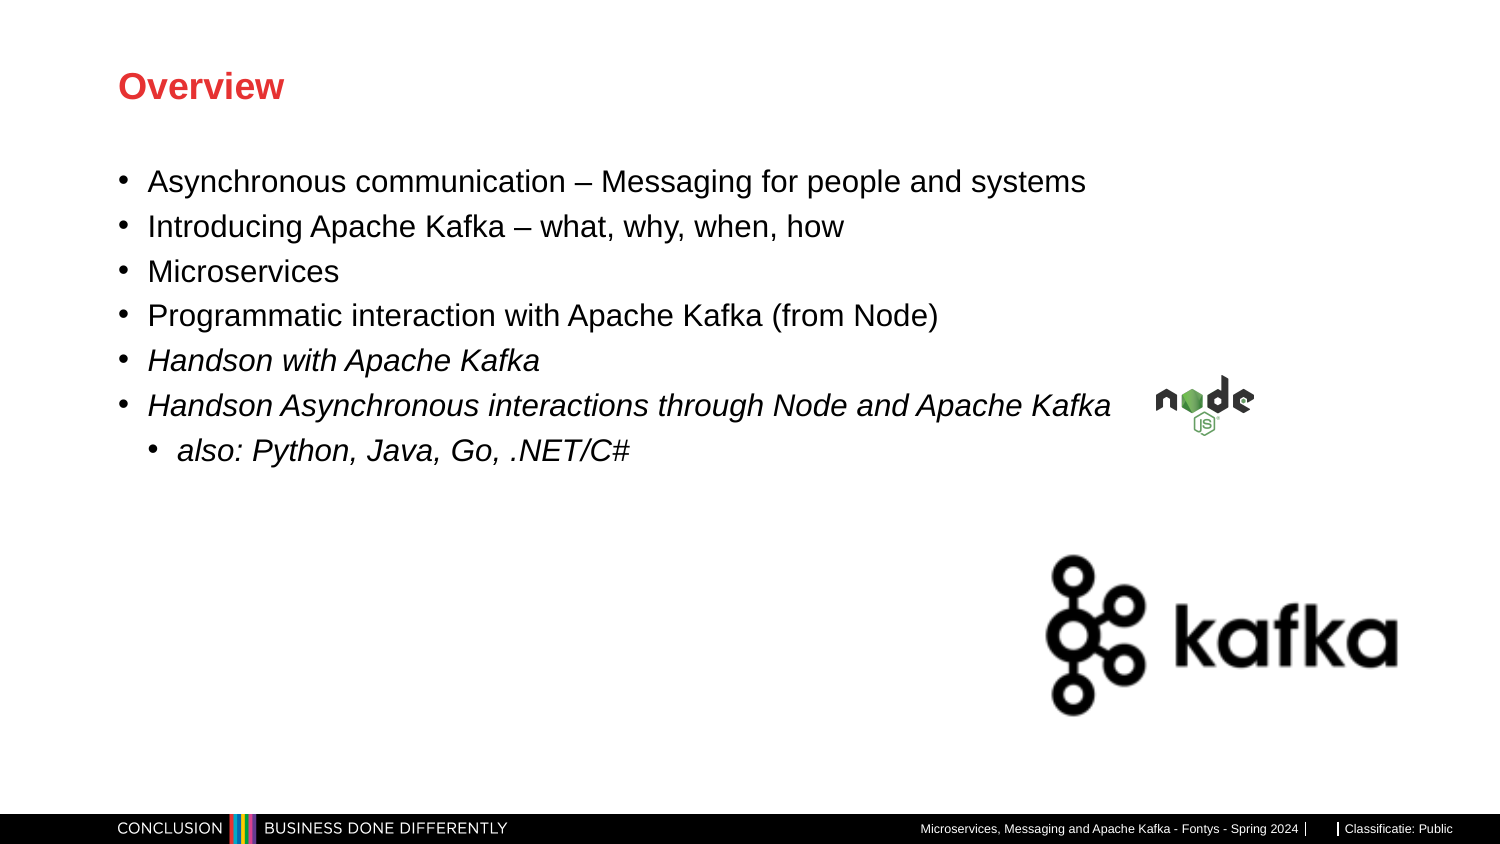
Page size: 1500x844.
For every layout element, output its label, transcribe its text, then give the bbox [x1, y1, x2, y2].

picture [239, 814, 1500, 844]
picture [1155, 375, 1254, 436]
title Overview [118, 47, 1205, 130]
footer Microservices, Messaging and Apache Kafka - Fontys - Spring 2024 [814, 820, 1299, 839]
list Asynchronous communication – Messaging for people and systems Introducing Apache Kafka – what, why, when, how Microservices Programmatic interaction with Apache Kafka (from Node) Handson with Apache Kafka Handson Asynchronous interactions through Node and Apache Kafka also: Python, Java, Go, .NET/C# [118, 153, 1254, 774]
picture [0, 814, 236, 844]
picture [1021, 530, 1423, 742]
